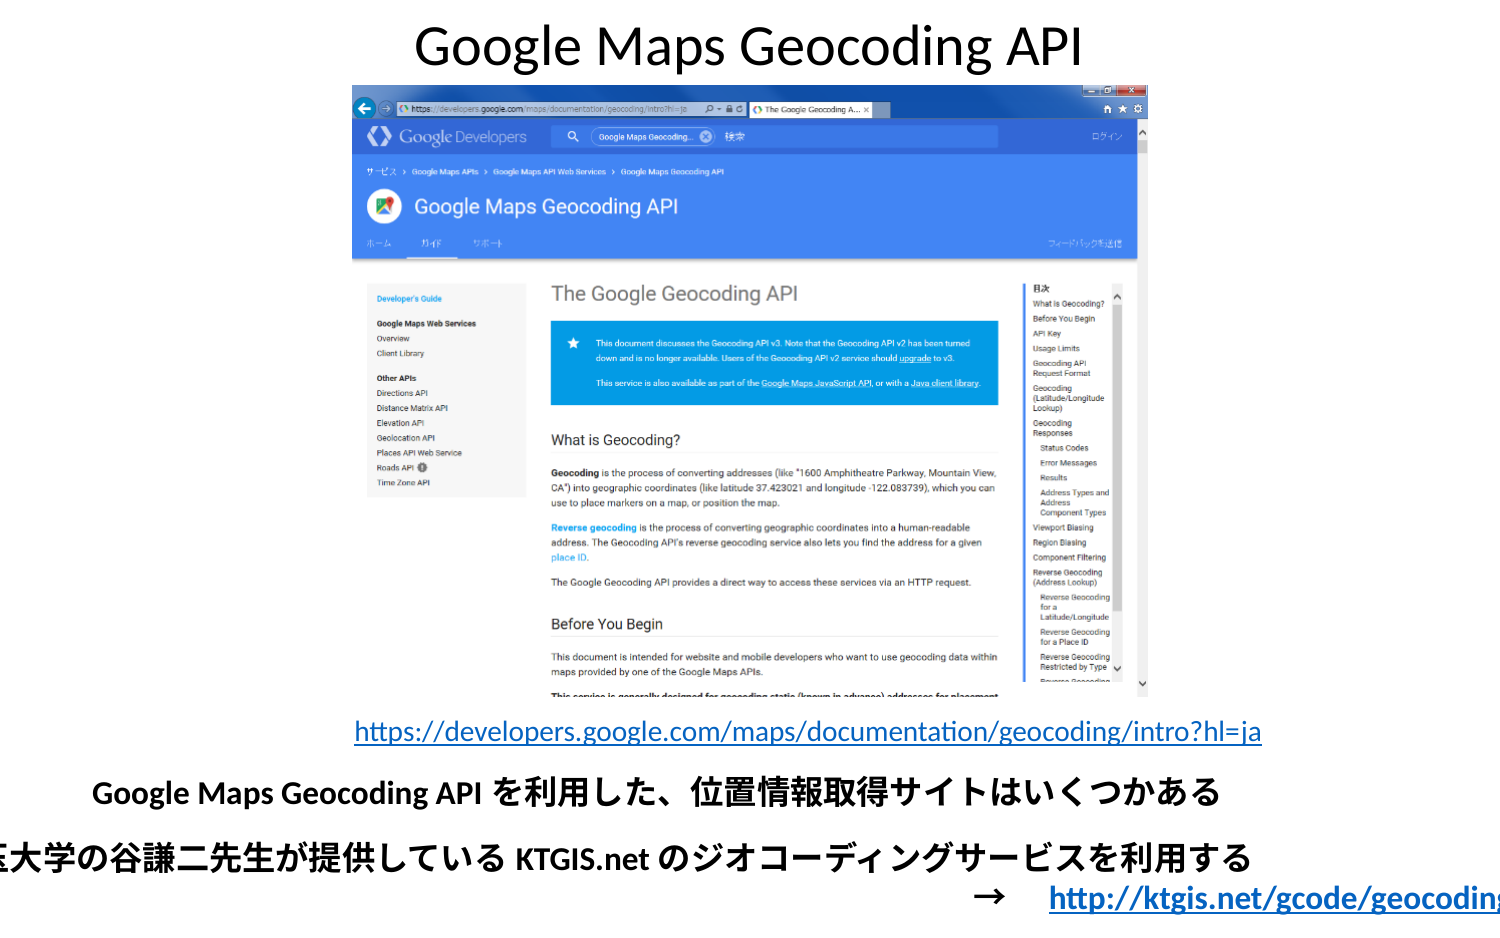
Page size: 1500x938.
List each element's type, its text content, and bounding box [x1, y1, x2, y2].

text_box Google Maps Geocoding APIを利用した、位置情報取得サイトはいくつかある [77, 763, 1238, 819]
text_box https://developers.google.com/maps/documentation/geocoding/intro?hl=ja [339, 705, 1425, 791]
text_box 埼玉大学の谷謙二先生が提供しているKTGIS.netのジオコーディングサービスを利用する → http://ktgis.net/gcode/geocoding.html [0, 829, 1500, 924]
text_box Google Maps Geocoding API [399, 0, 1100, 85]
picture [352, 85, 1148, 697]
picture [359, 104, 370, 113]
